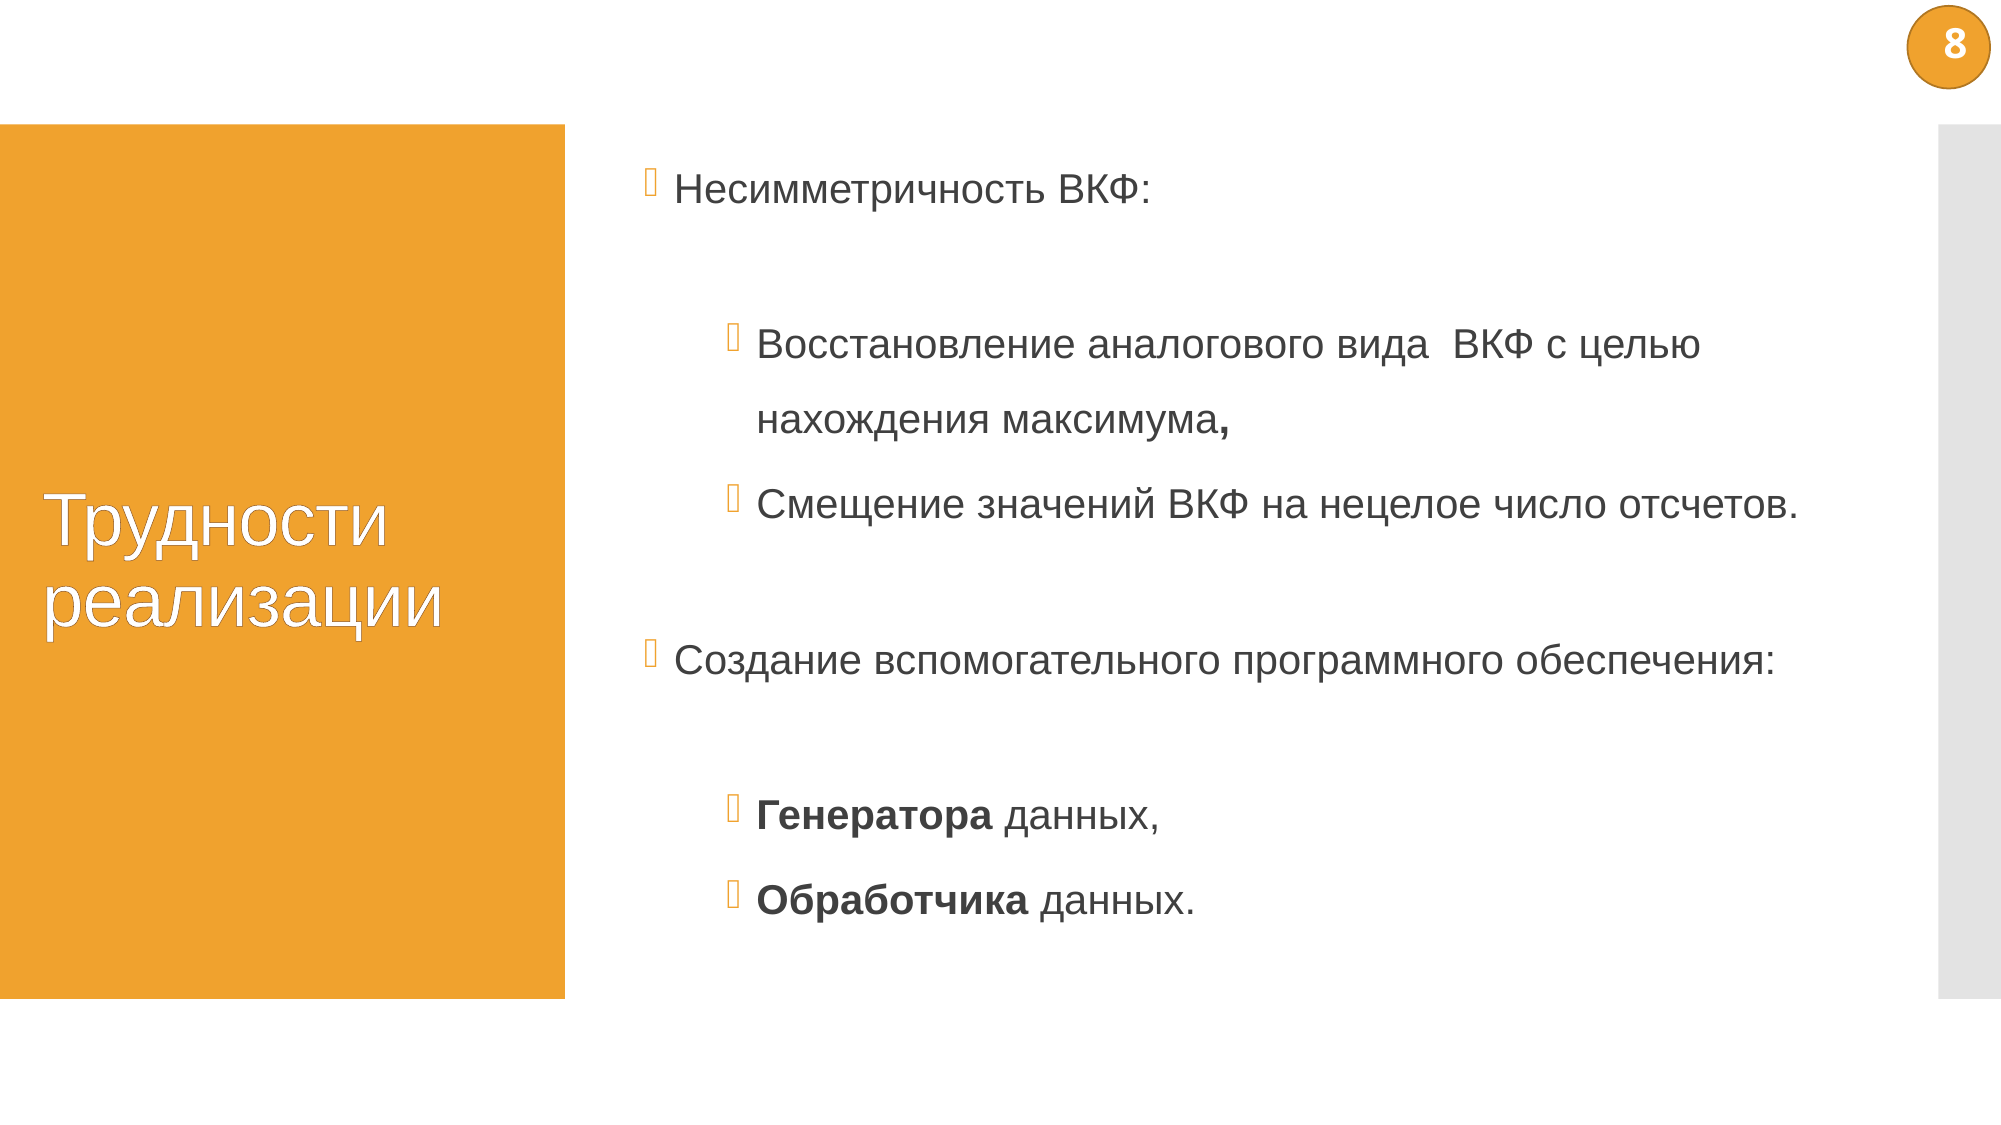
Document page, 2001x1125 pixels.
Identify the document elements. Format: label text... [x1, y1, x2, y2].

title Трудности реализации [26, 184, 540, 940]
slide_number 8 [1731, 15, 1983, 76]
list Несимметричность ВКФ: Восстановление аналогового вида ВКФ с целью нахождения максимума, Смещение значений ВКФ на нецелое число отсчетов. Создание вспомогательного программного обеспечения: Генератора данных, Обработчика данных. [629, 154, 1877, 982]
